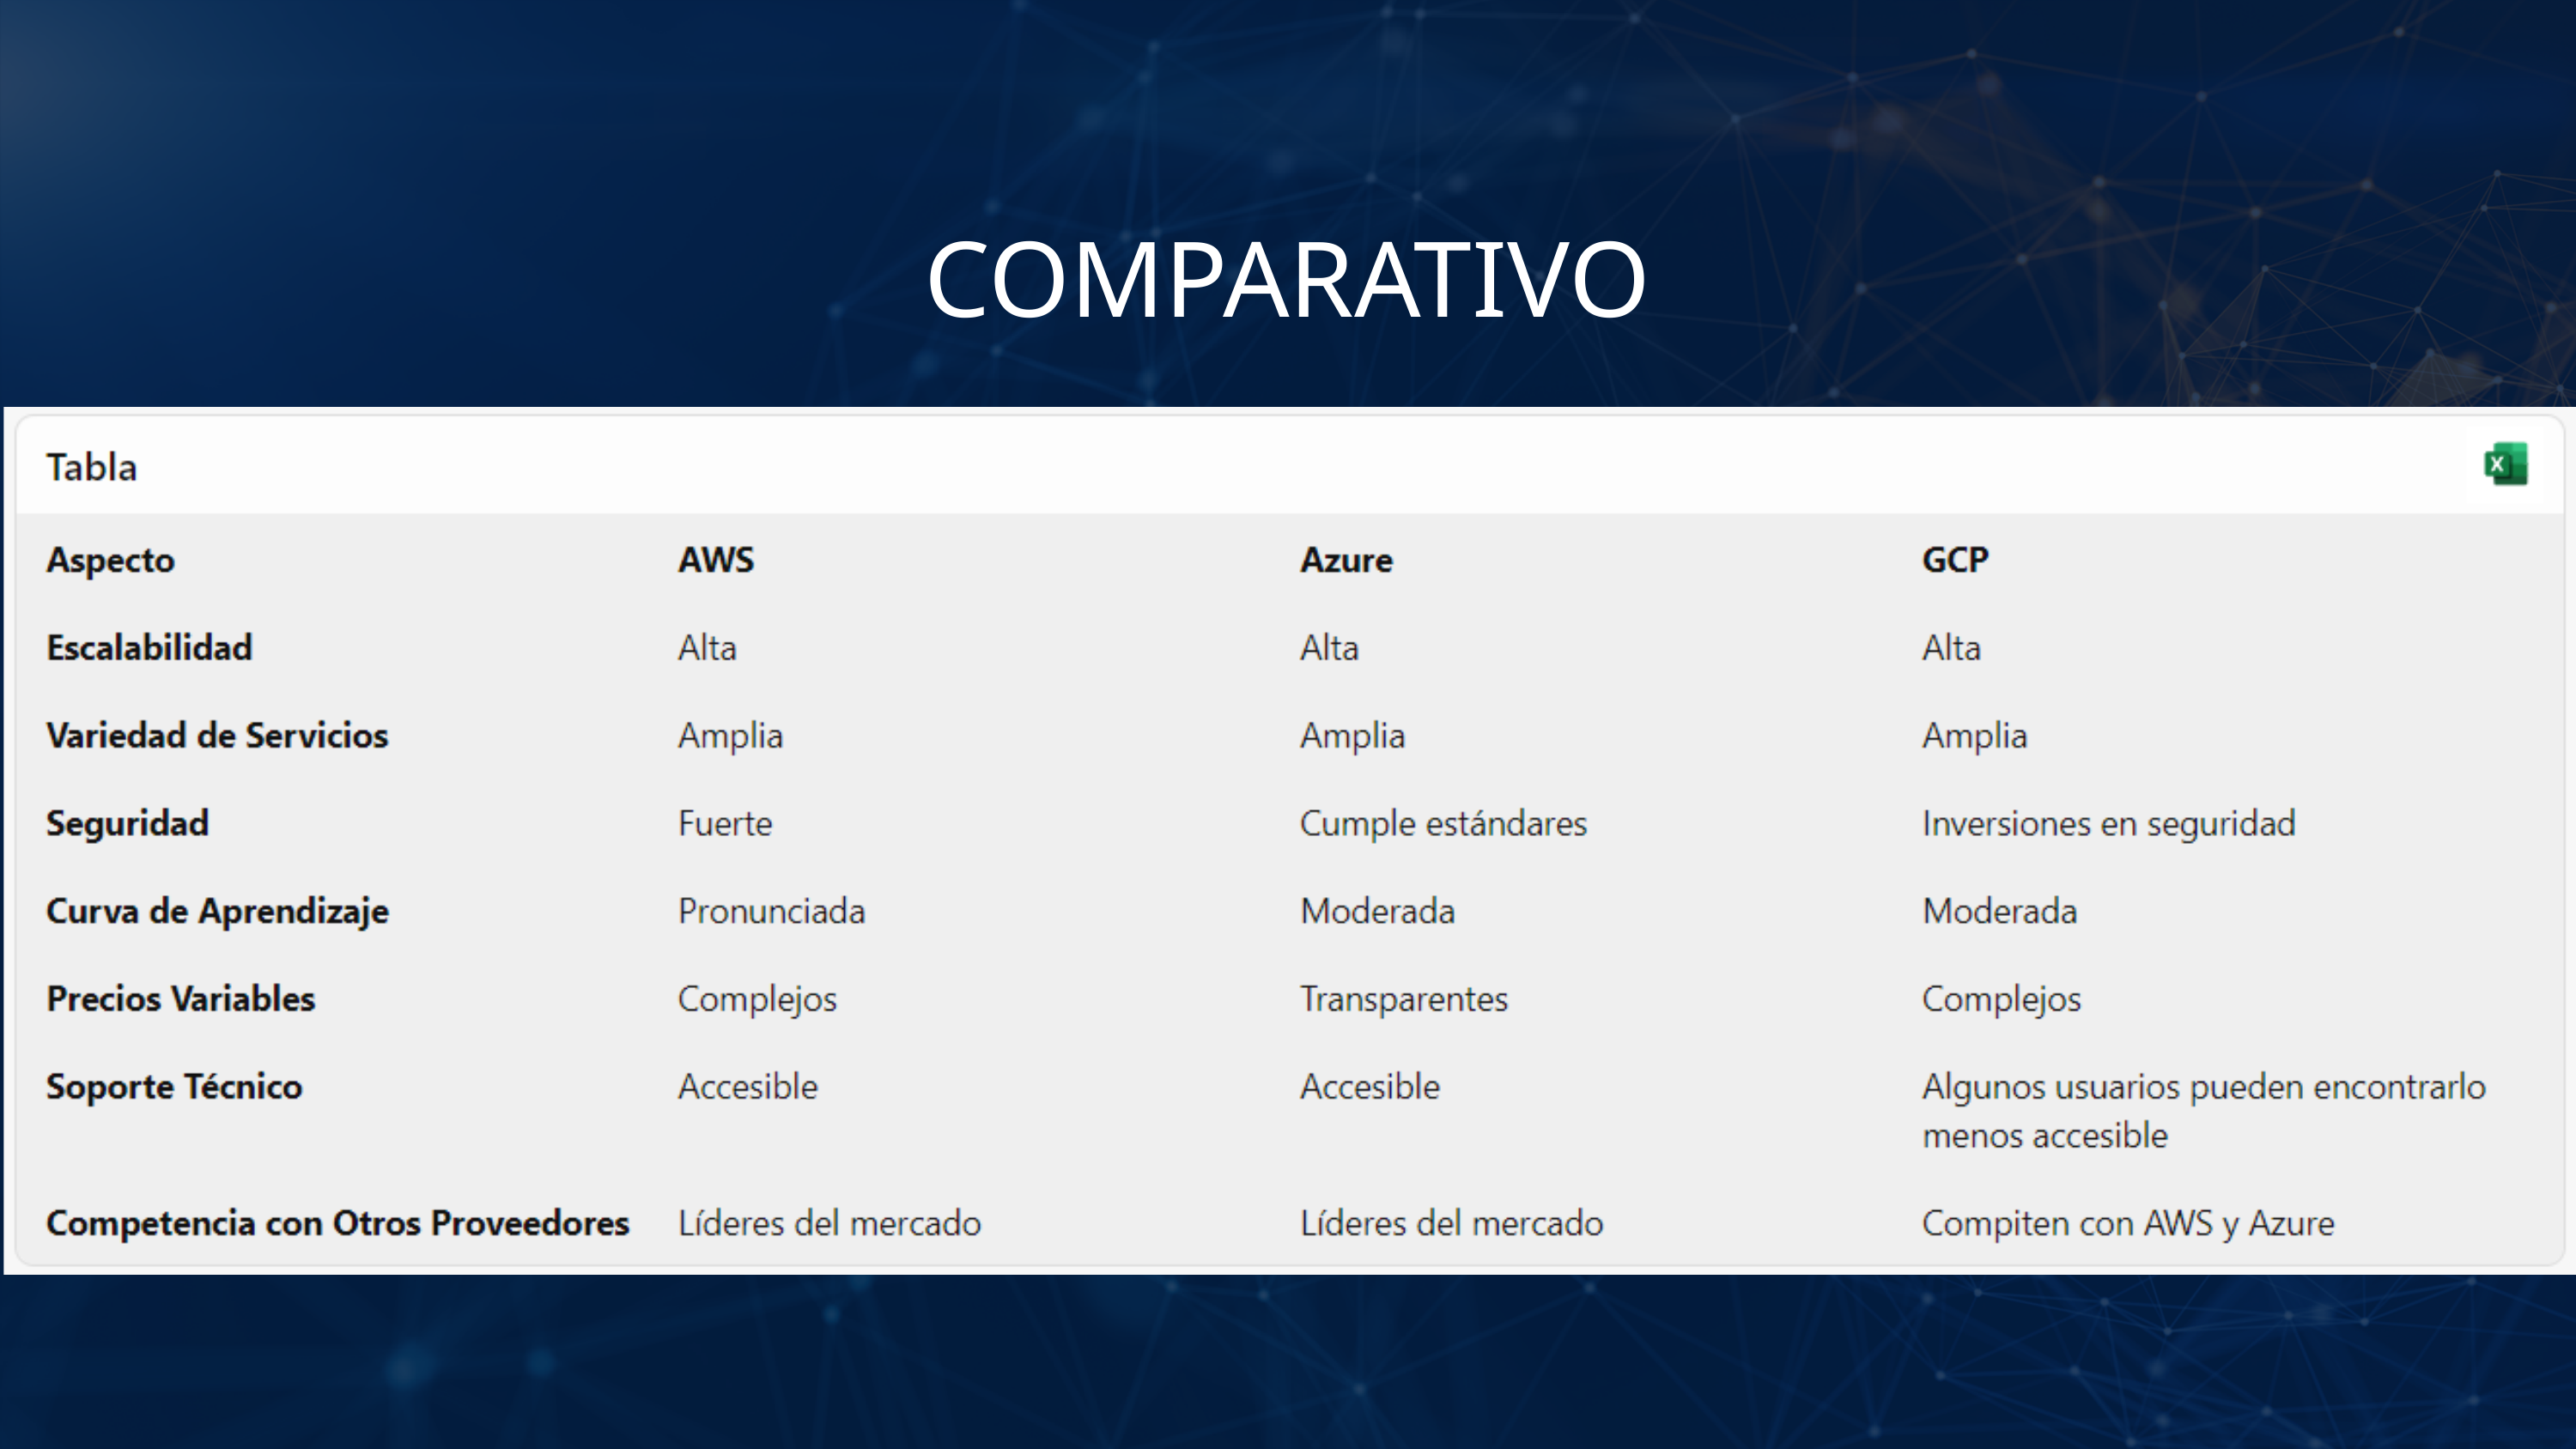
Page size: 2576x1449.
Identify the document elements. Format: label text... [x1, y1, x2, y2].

text_box [0, 0, 2576, 1449]
text_box [3, 407, 2576, 1275]
text_box COMPARATIVO [690, 212, 1886, 338]
